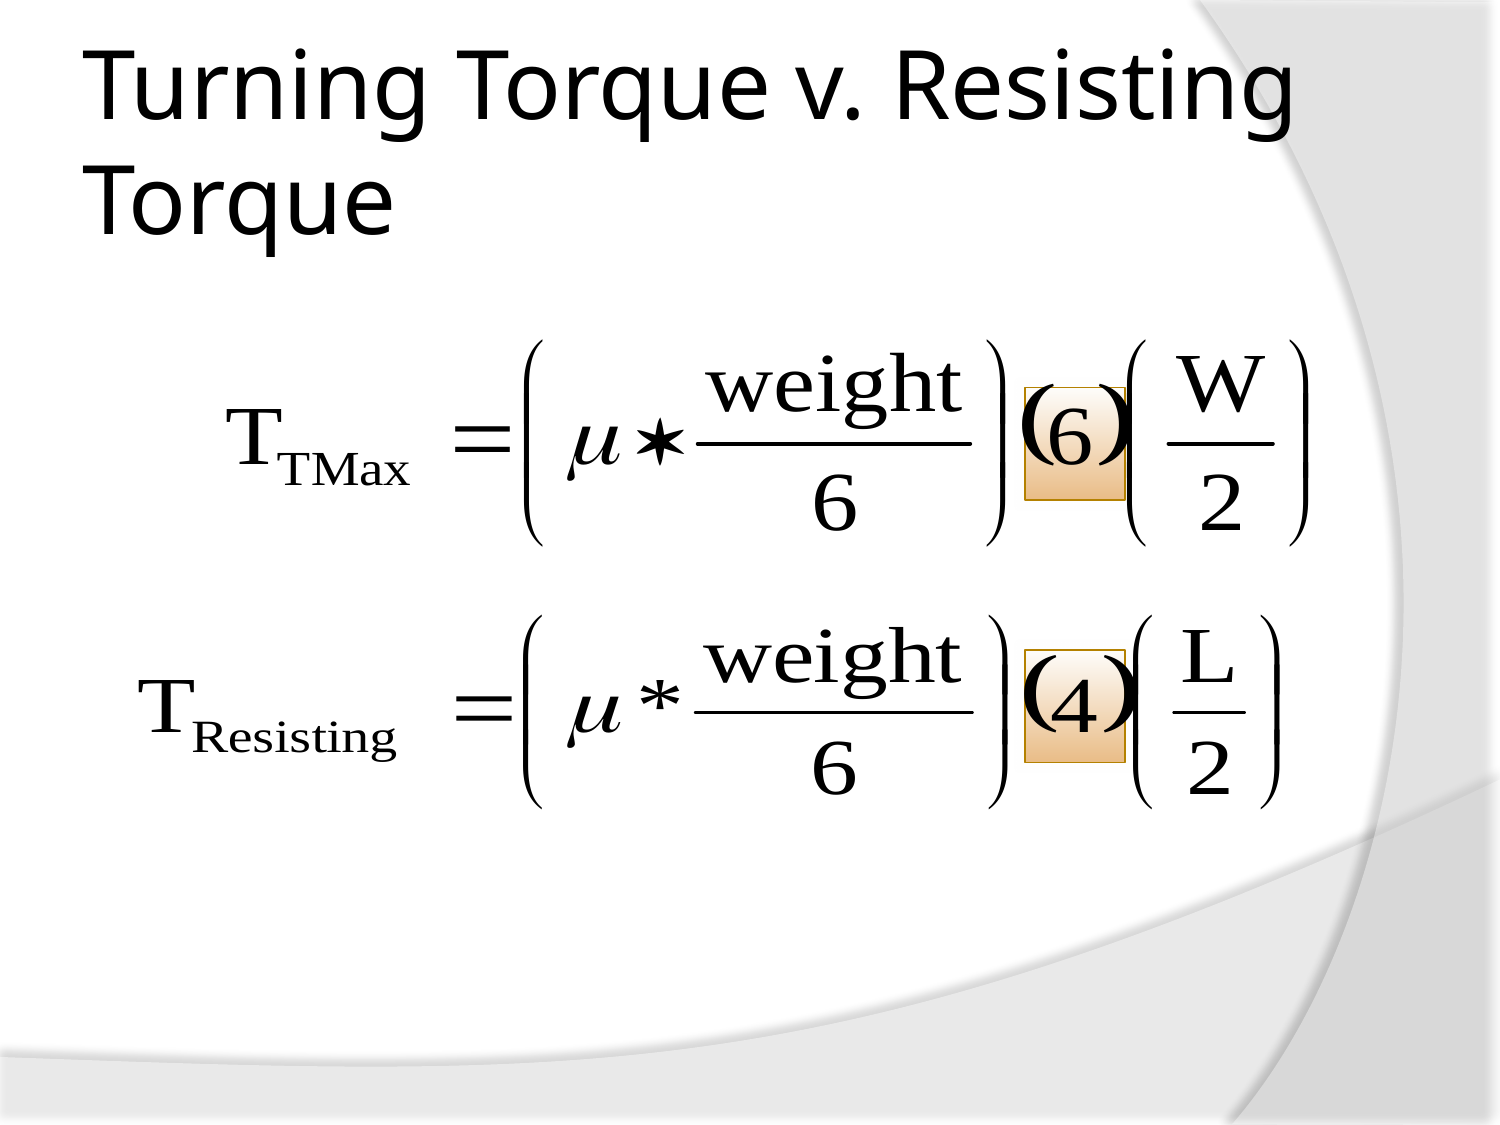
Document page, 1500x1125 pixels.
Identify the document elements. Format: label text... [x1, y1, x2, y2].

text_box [212, 324, 1338, 563]
title Turning Torque v. Resisting Torque [74, 44, 1401, 233]
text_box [124, 599, 1313, 826]
